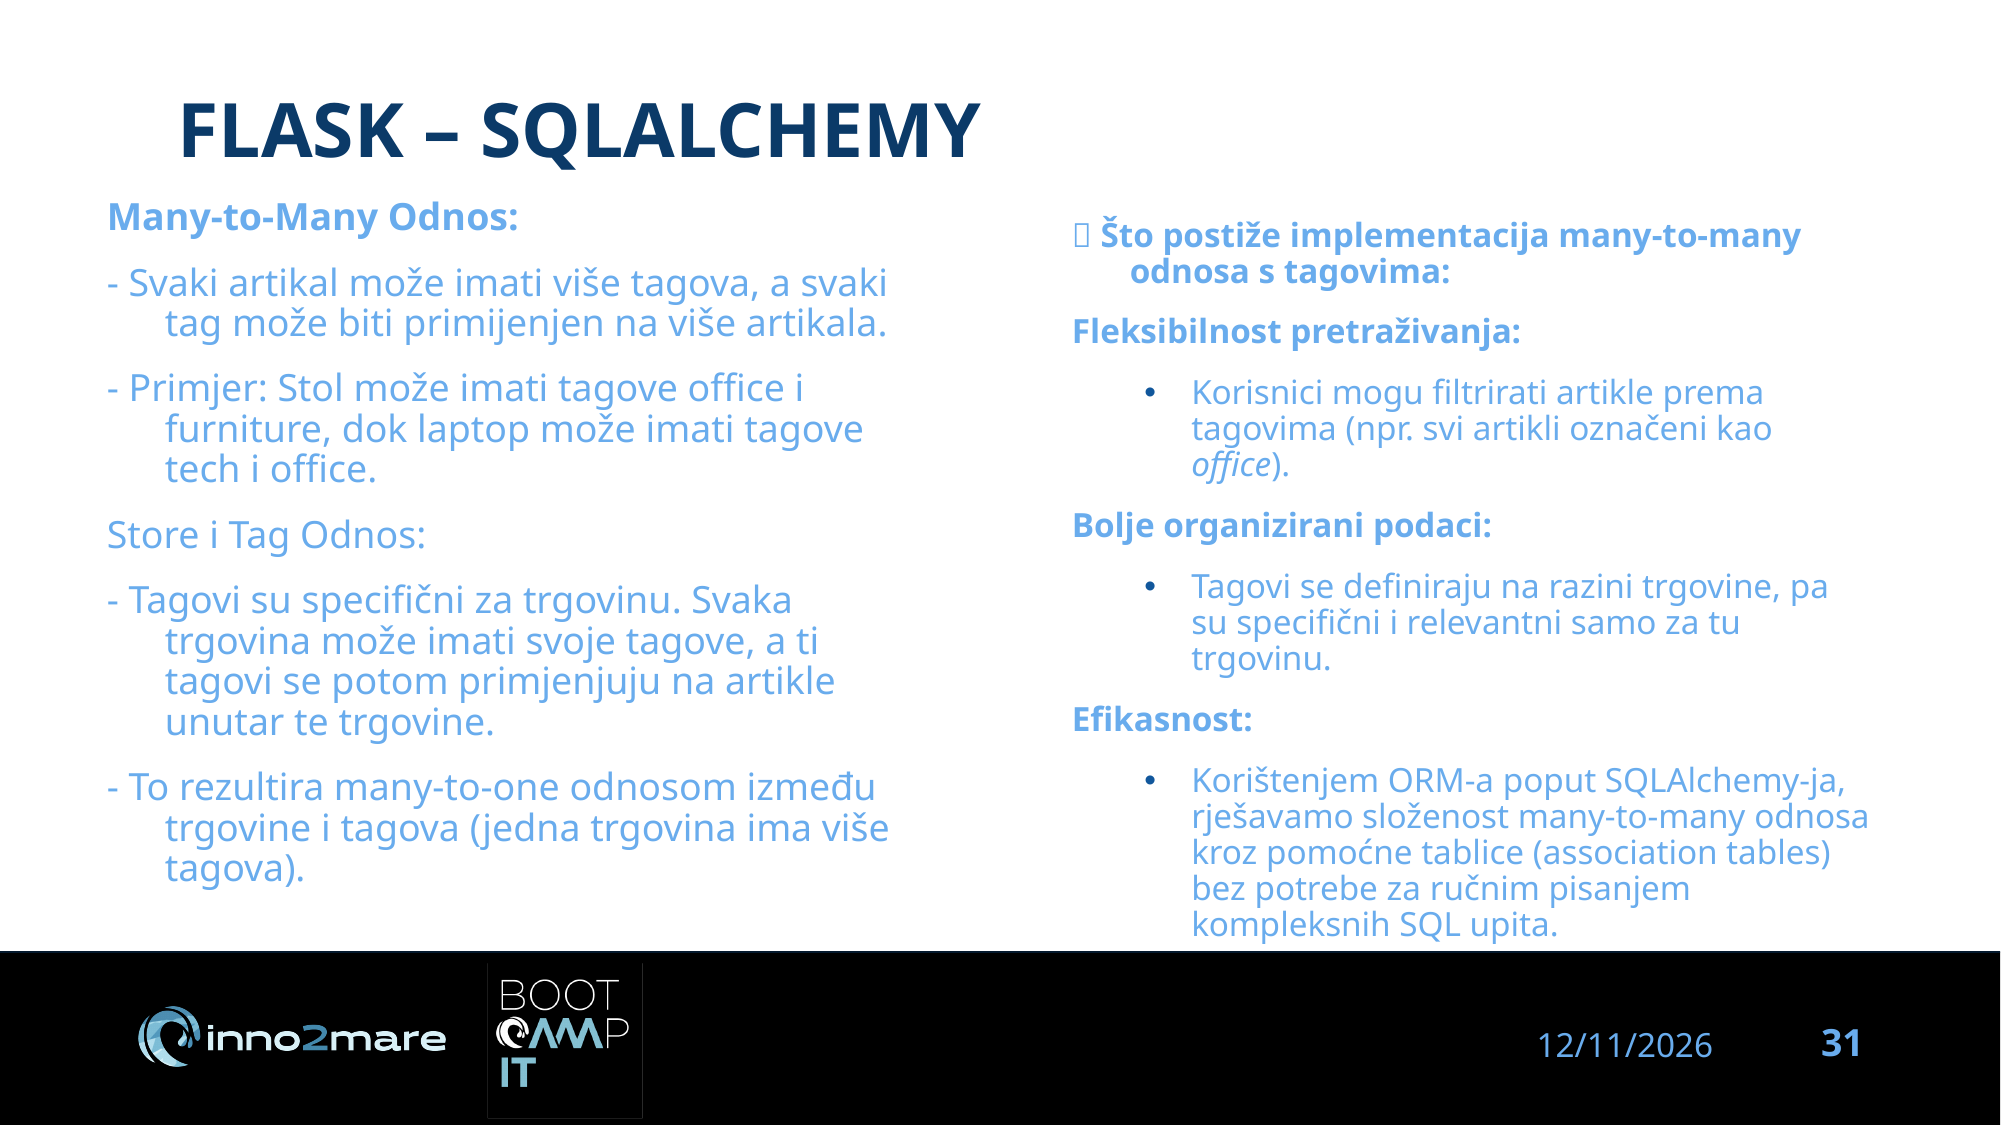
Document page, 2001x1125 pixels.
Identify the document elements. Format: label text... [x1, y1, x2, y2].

text_box FLASK – SQLALCHEMY [162, 62, 1888, 203]
picture [138, 957, 690, 1124]
text_box 💡 Što postiže implementacija many-to-many odnosa s tagovima: Fleksibilnost pretraživanja: Korisnici mogu filtrirati artikle prema tagovima (npr. svi artikli označeni kao office). Bolje organizirani podaci: Tagovi se definiraju na razini trgovine, pa su specifični i relevantni samo za tu trgovinu. Efikasnost: Korištenjem ORM-a poput SQLAlchemy-ja, rješavamo složenost many-to-many odnosa kroz pomoćne tablice (association tables) bez potrebe za ručnim pisanjem kompleksnih SQL upita. [1054, 211, 1888, 827]
text_box Many-to-Many Odnos: - Svaki artikal može imati više tagova, a svaki tag može biti primijenjen na više artikala. - Primjer: Stol može imati tagove office i furniture, dok laptop može imati tagove tech i office. Store i Tag Odnos: - Tagovi su specifični za trgovinu. Svaka trgovina može imati svoje tagove, a ti tagovi se potom primjenjuju na artikle unutar te trgovine. - To rezultira many-to-one odnosom između trgovine i tagova (jedna trgovina ima više tagova). [89, 190, 923, 603]
